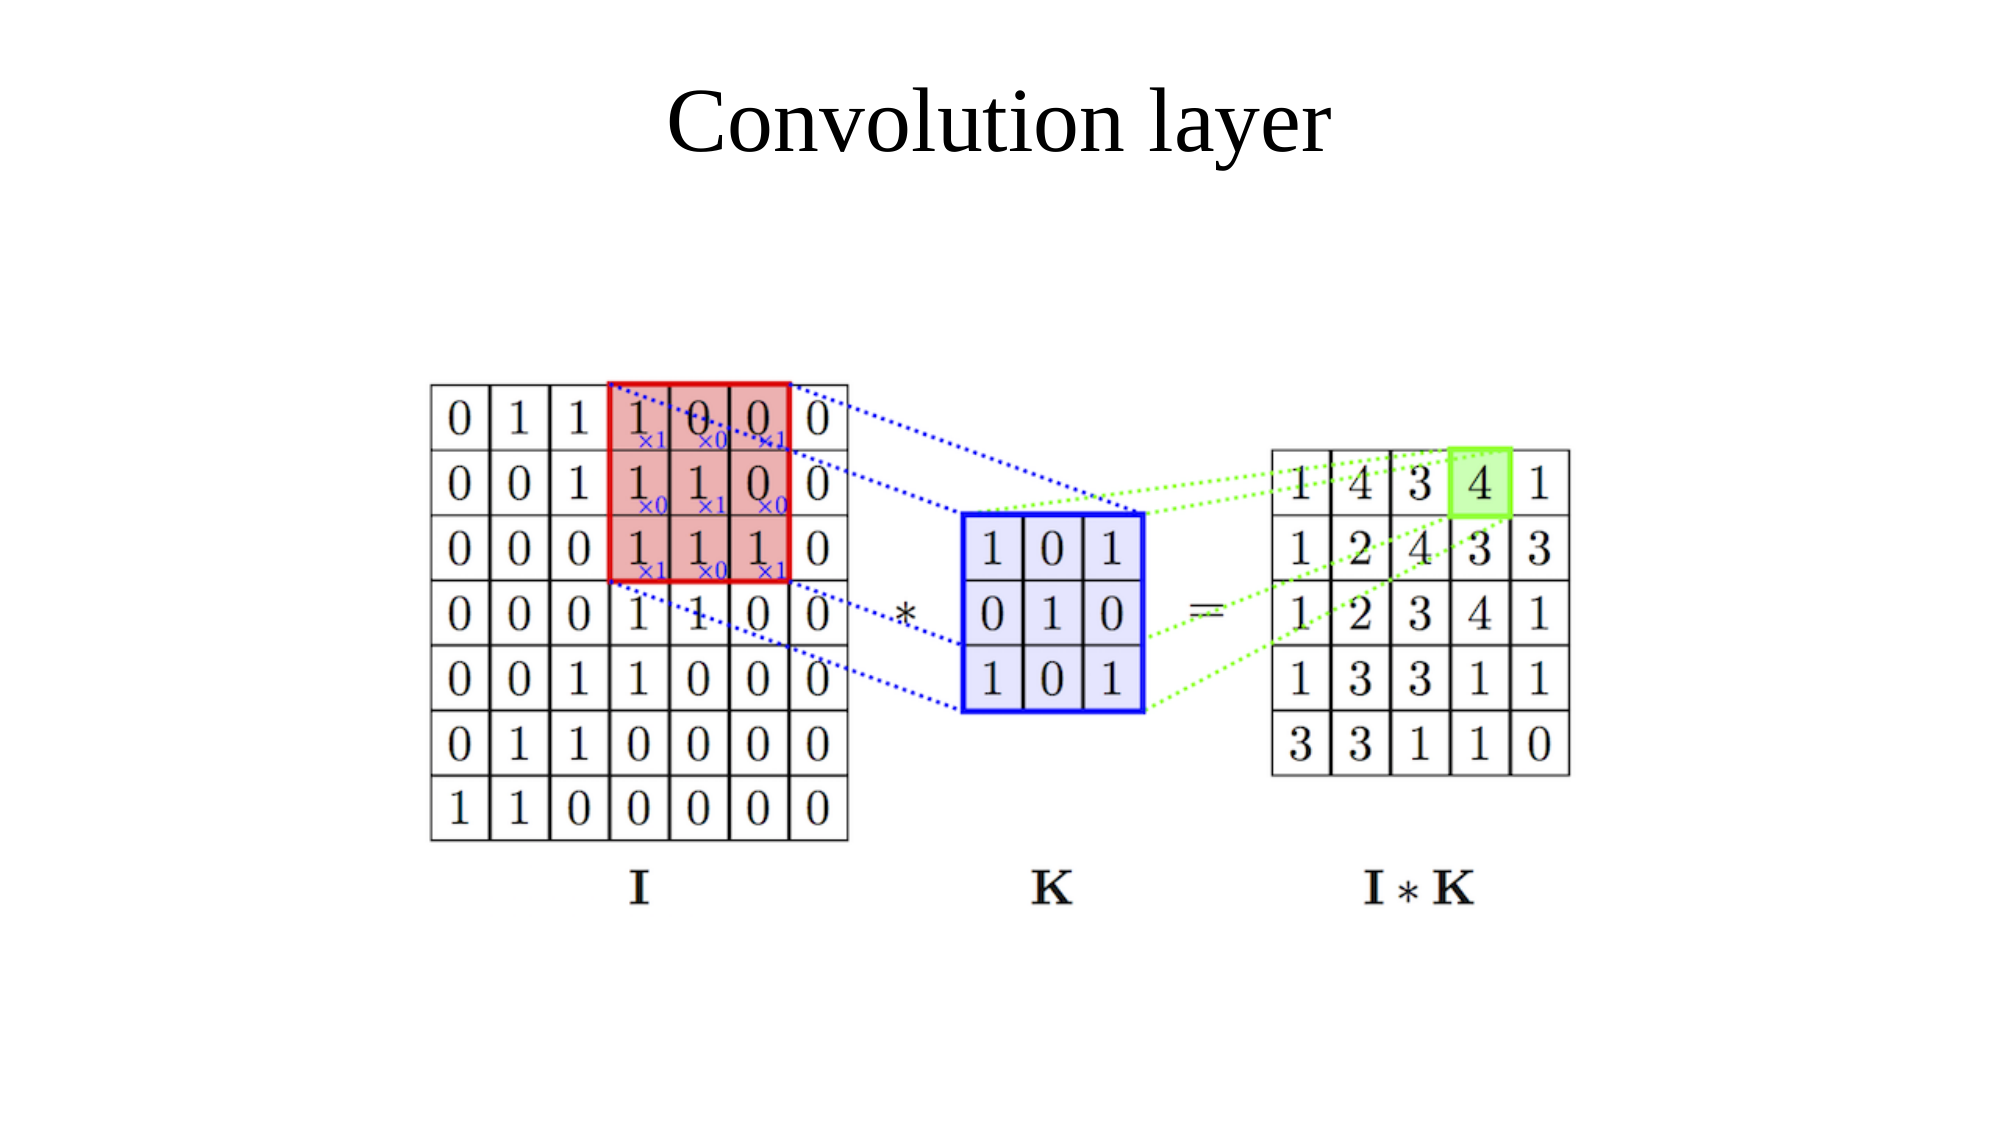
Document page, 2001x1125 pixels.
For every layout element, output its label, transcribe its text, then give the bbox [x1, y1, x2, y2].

text_box Convolution layer [0, 1, 2000, 243]
picture [413, 369, 1586, 921]
